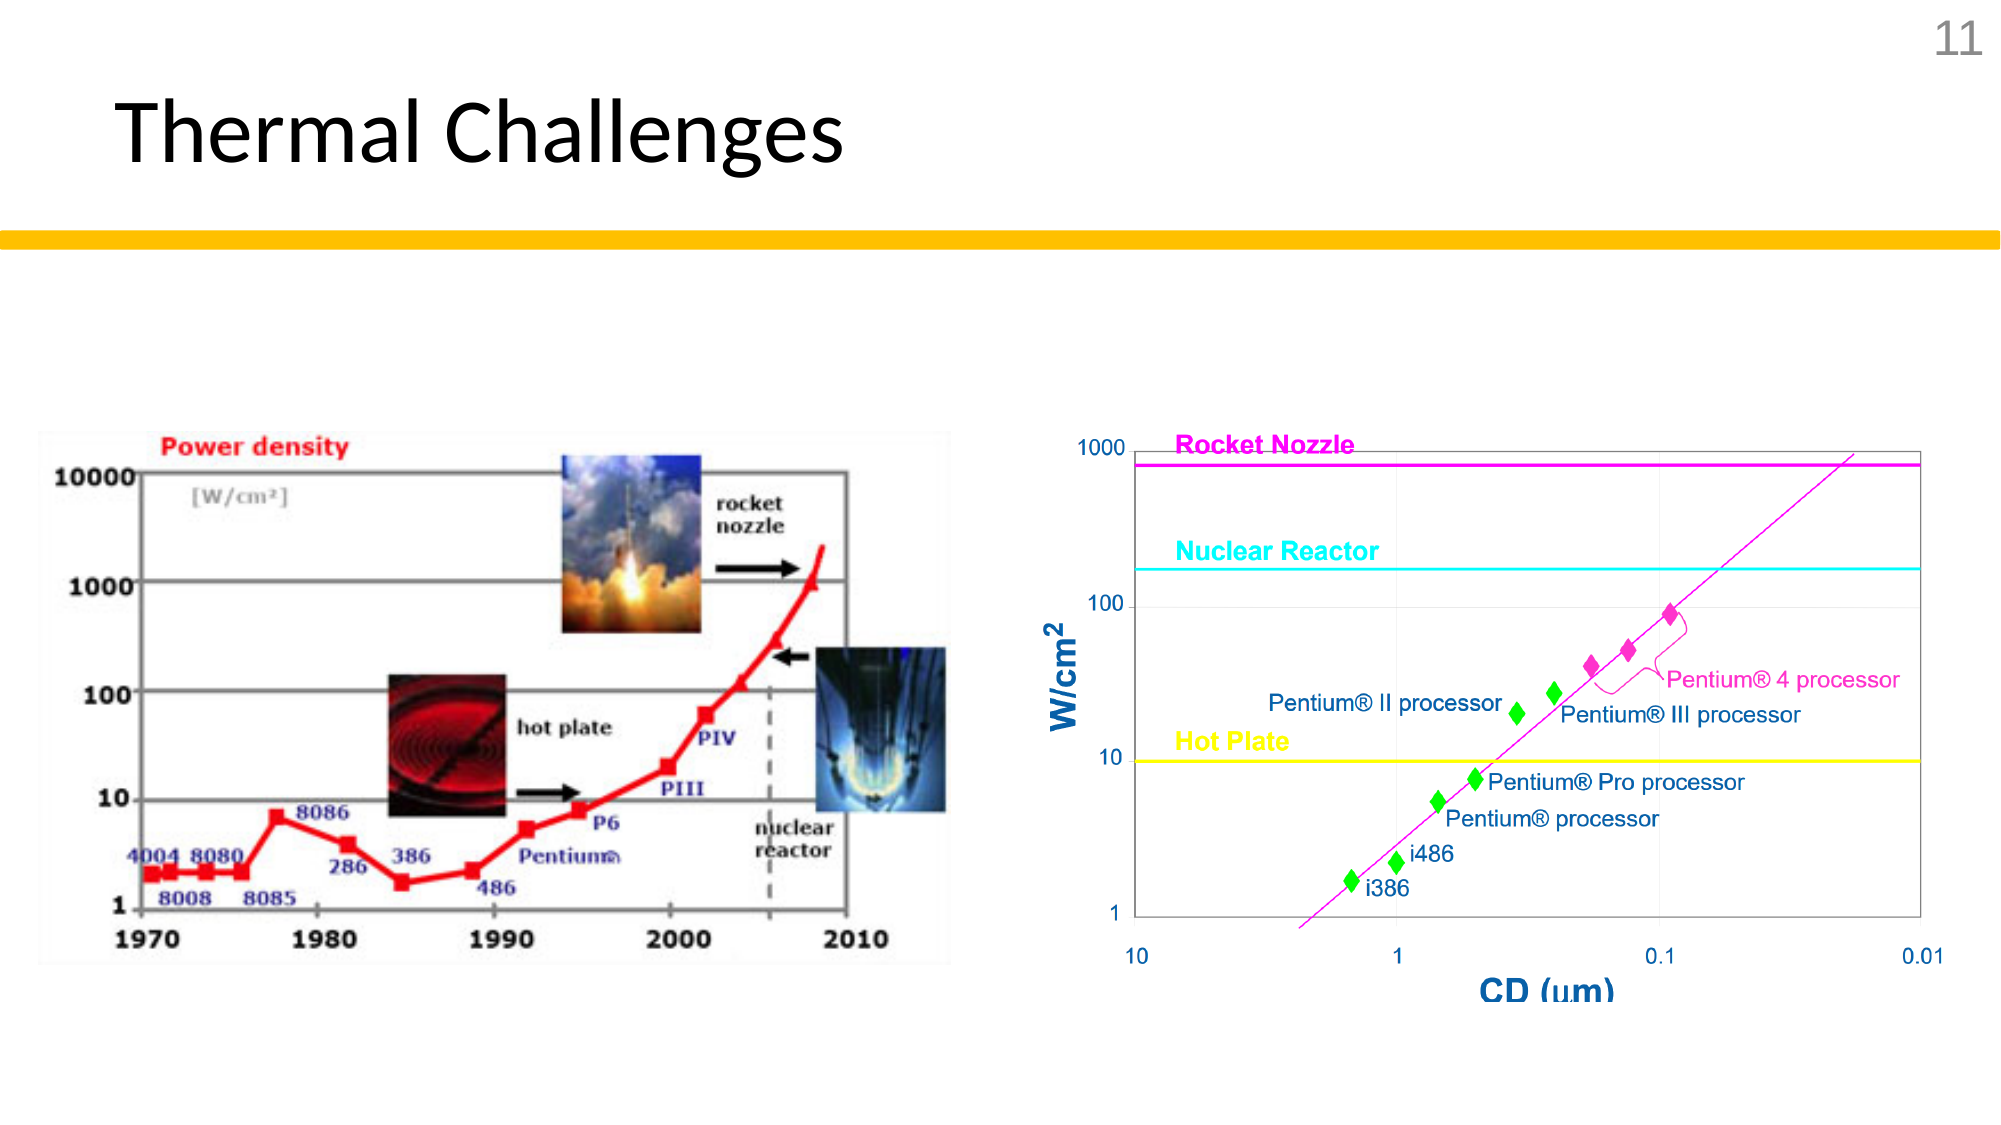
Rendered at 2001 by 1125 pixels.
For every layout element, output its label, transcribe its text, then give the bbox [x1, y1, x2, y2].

picture [1026, 393, 2000, 1002]
slide_number 11 [1893, 0, 2000, 72]
title Thermal Challenges [99, 32, 1434, 220]
picture [38, 431, 951, 966]
